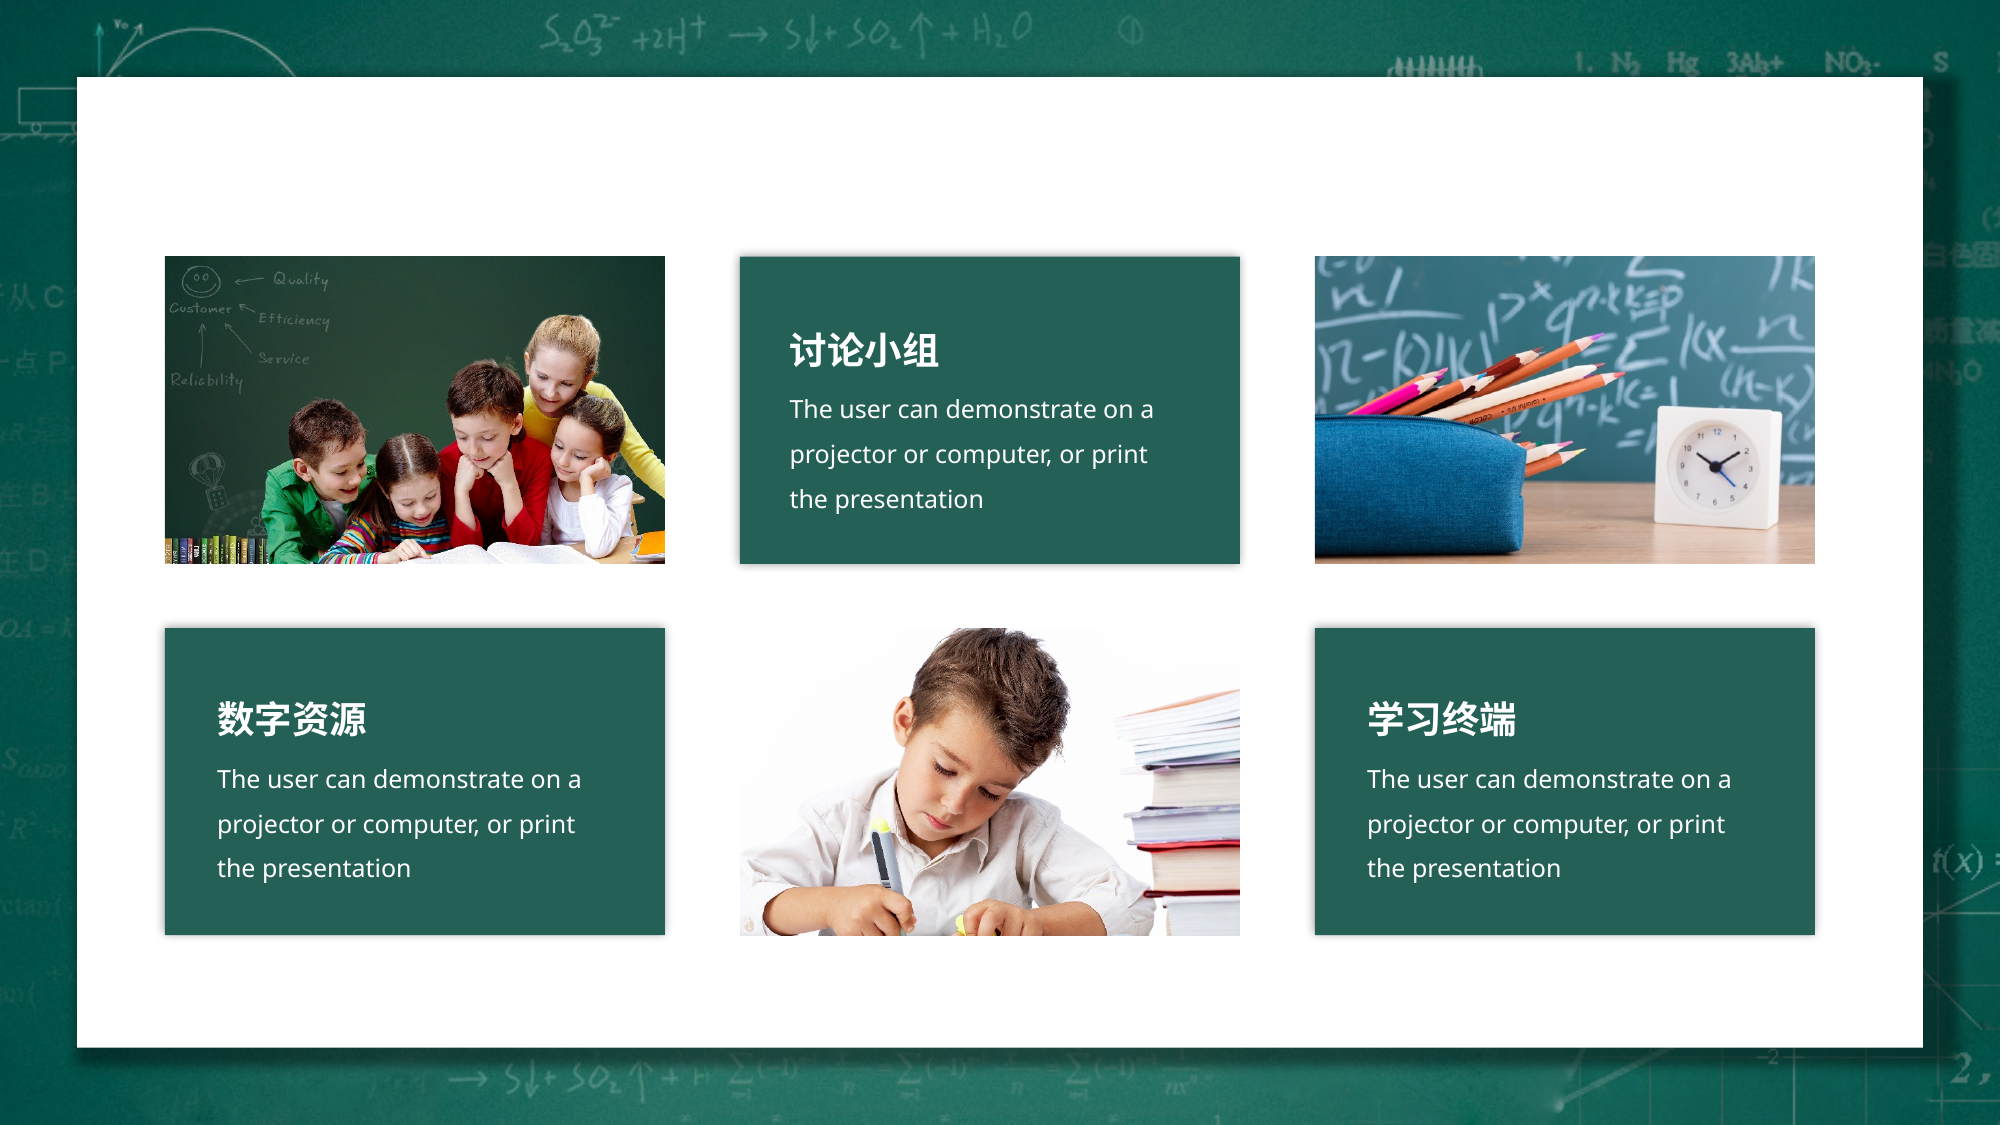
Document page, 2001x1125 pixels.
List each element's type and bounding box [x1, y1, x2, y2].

text_box [164, 628, 665, 936]
text_box [739, 256, 1240, 564]
text_box [1314, 628, 1815, 936]
picture [0, 0, 2000, 1125]
